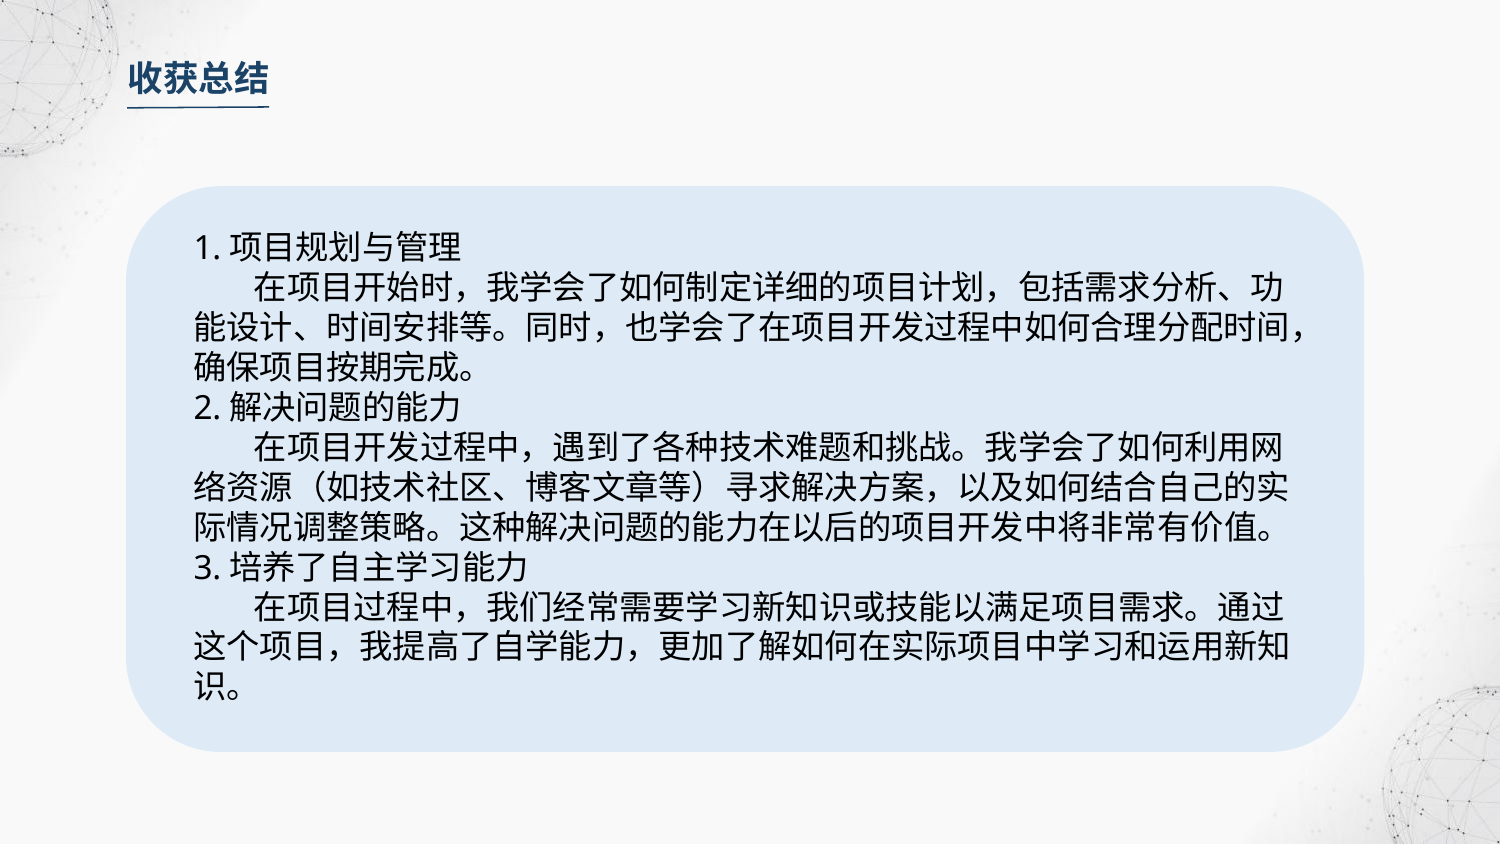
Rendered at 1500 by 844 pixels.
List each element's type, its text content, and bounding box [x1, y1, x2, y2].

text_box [126, 187, 1364, 751]
text_box 收获总结 [116, 50, 488, 105]
picture [0, 0, 1500, 844]
